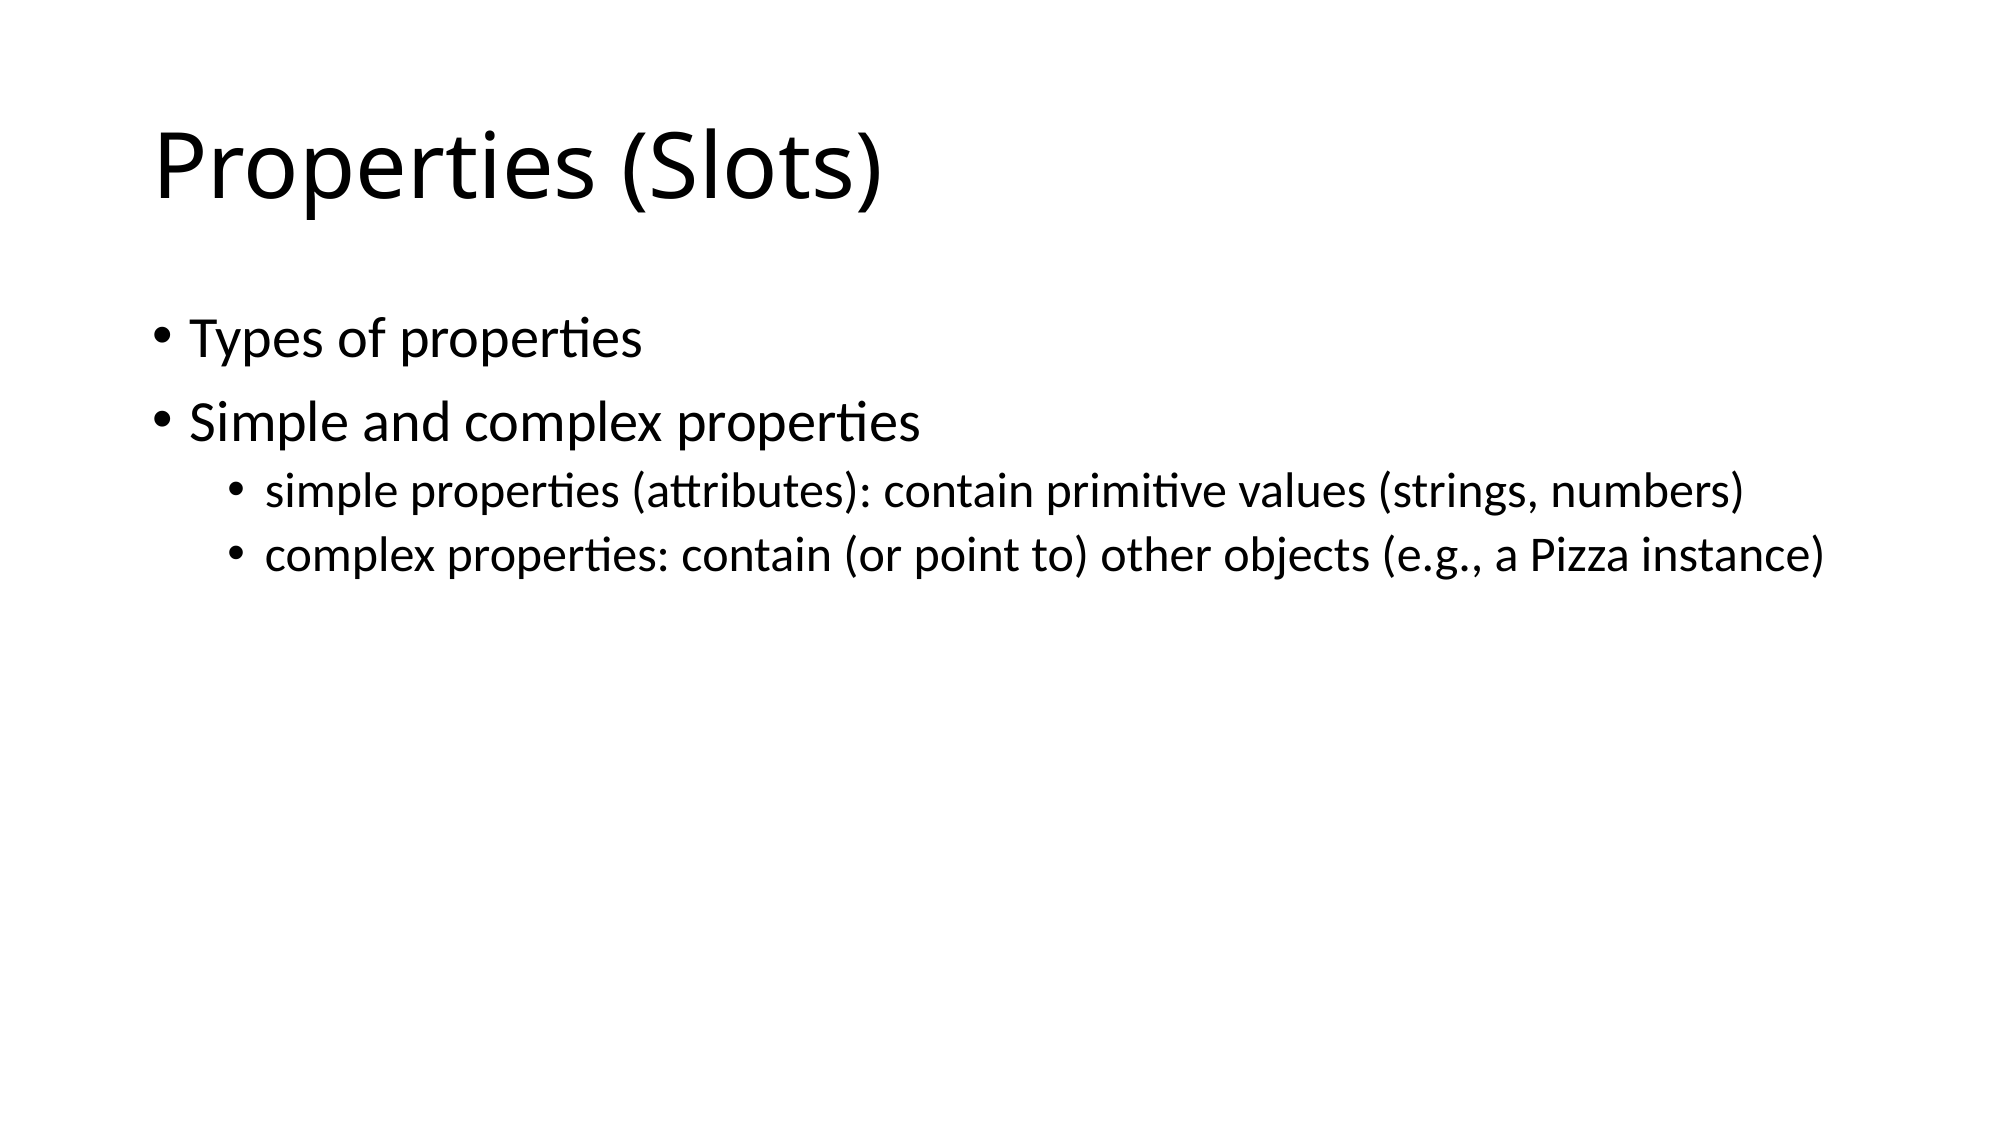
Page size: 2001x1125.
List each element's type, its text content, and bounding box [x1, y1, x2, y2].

title Properties (Slots) [137, 59, 1863, 278]
list Types of properties Simple and complex properties simple properties (attributes): contain primitive values (strings, numbers) complex properties: contain (or point to) other objects (e.g., a Pizza instance) [137, 299, 1863, 1014]
